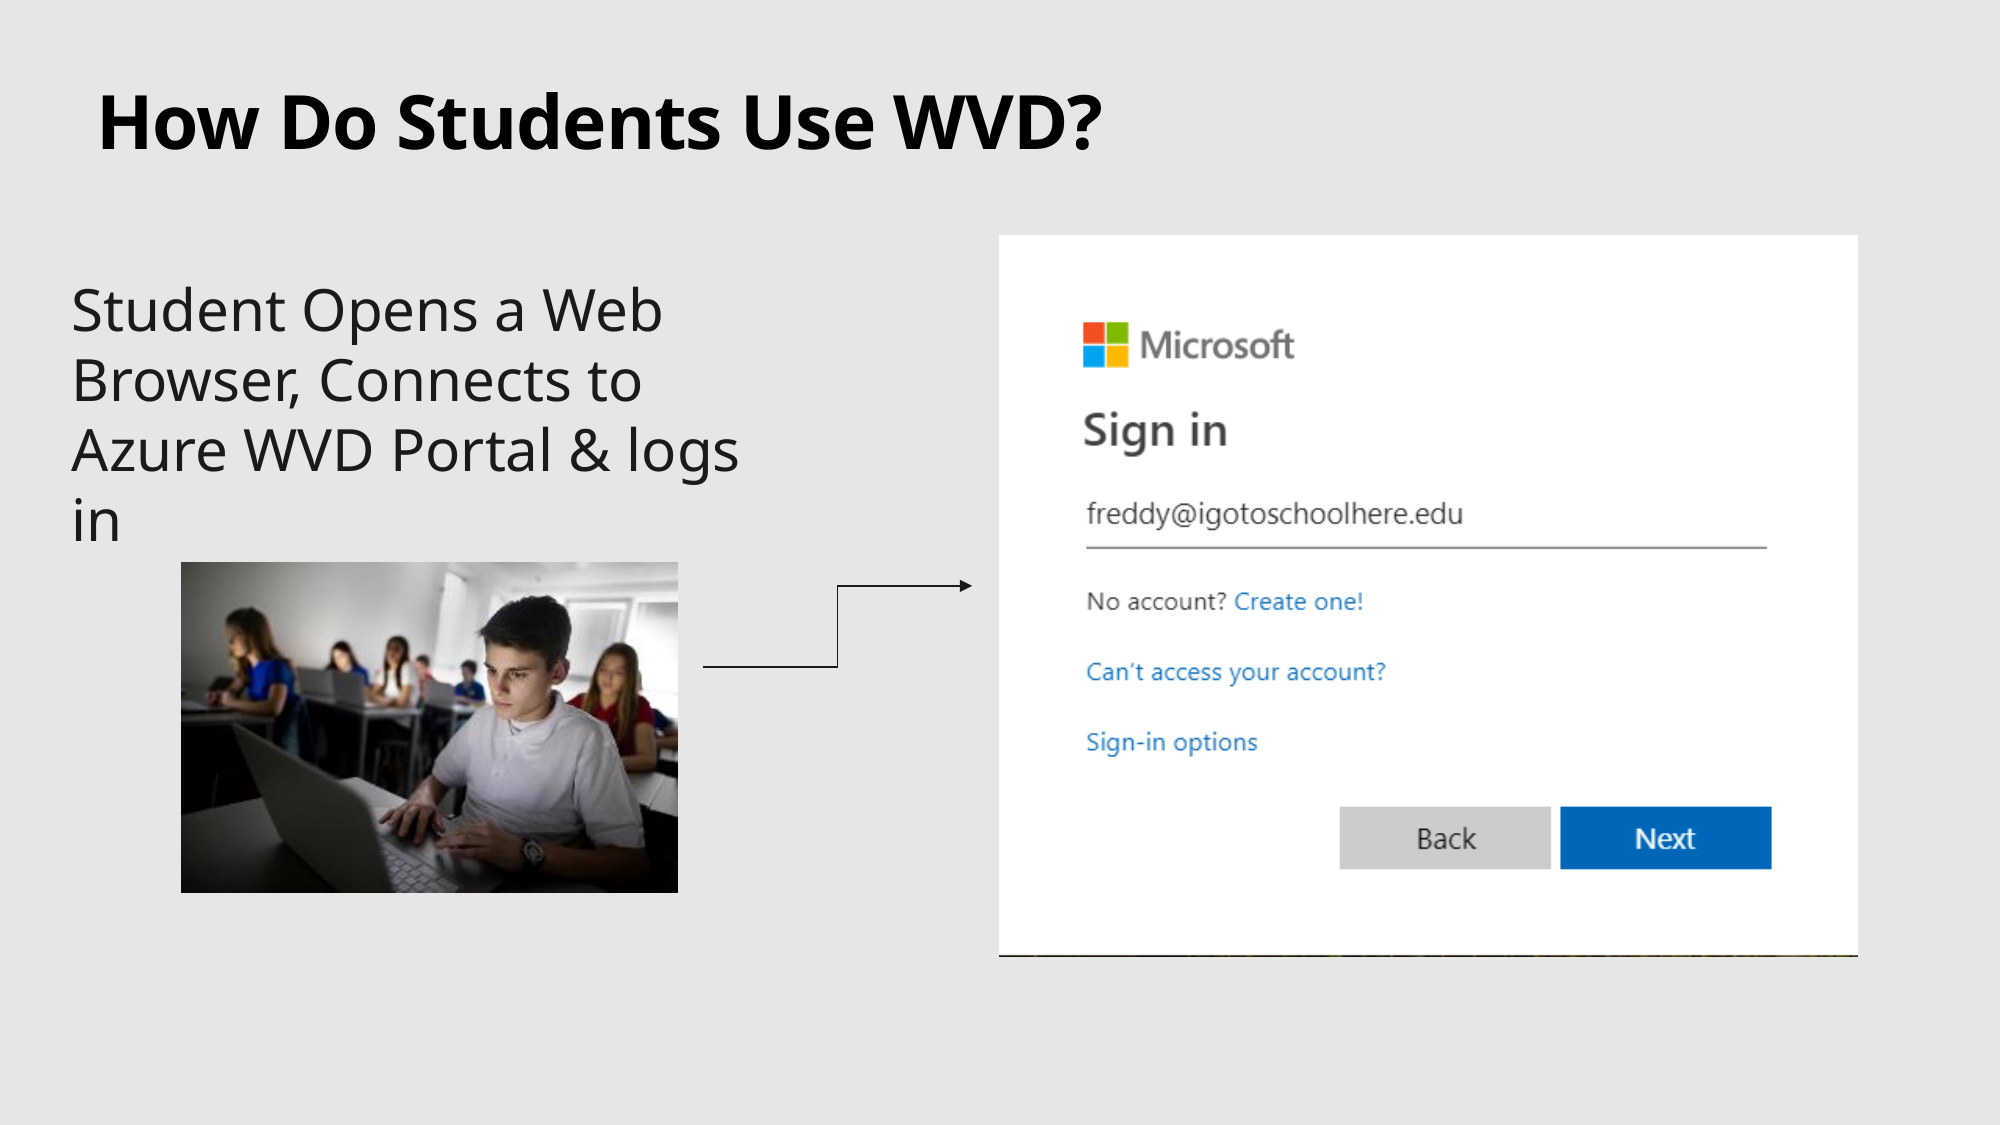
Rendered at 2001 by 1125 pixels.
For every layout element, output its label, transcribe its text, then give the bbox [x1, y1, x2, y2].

picture [999, 234, 1858, 958]
title How Do Students Use WVD? [96, 75, 1904, 166]
picture [180, 562, 678, 894]
text_box Student Opens a Web Browser, Connects to Azure WVD Portal & logs in [71, 273, 787, 554]
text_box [702, 585, 973, 668]
